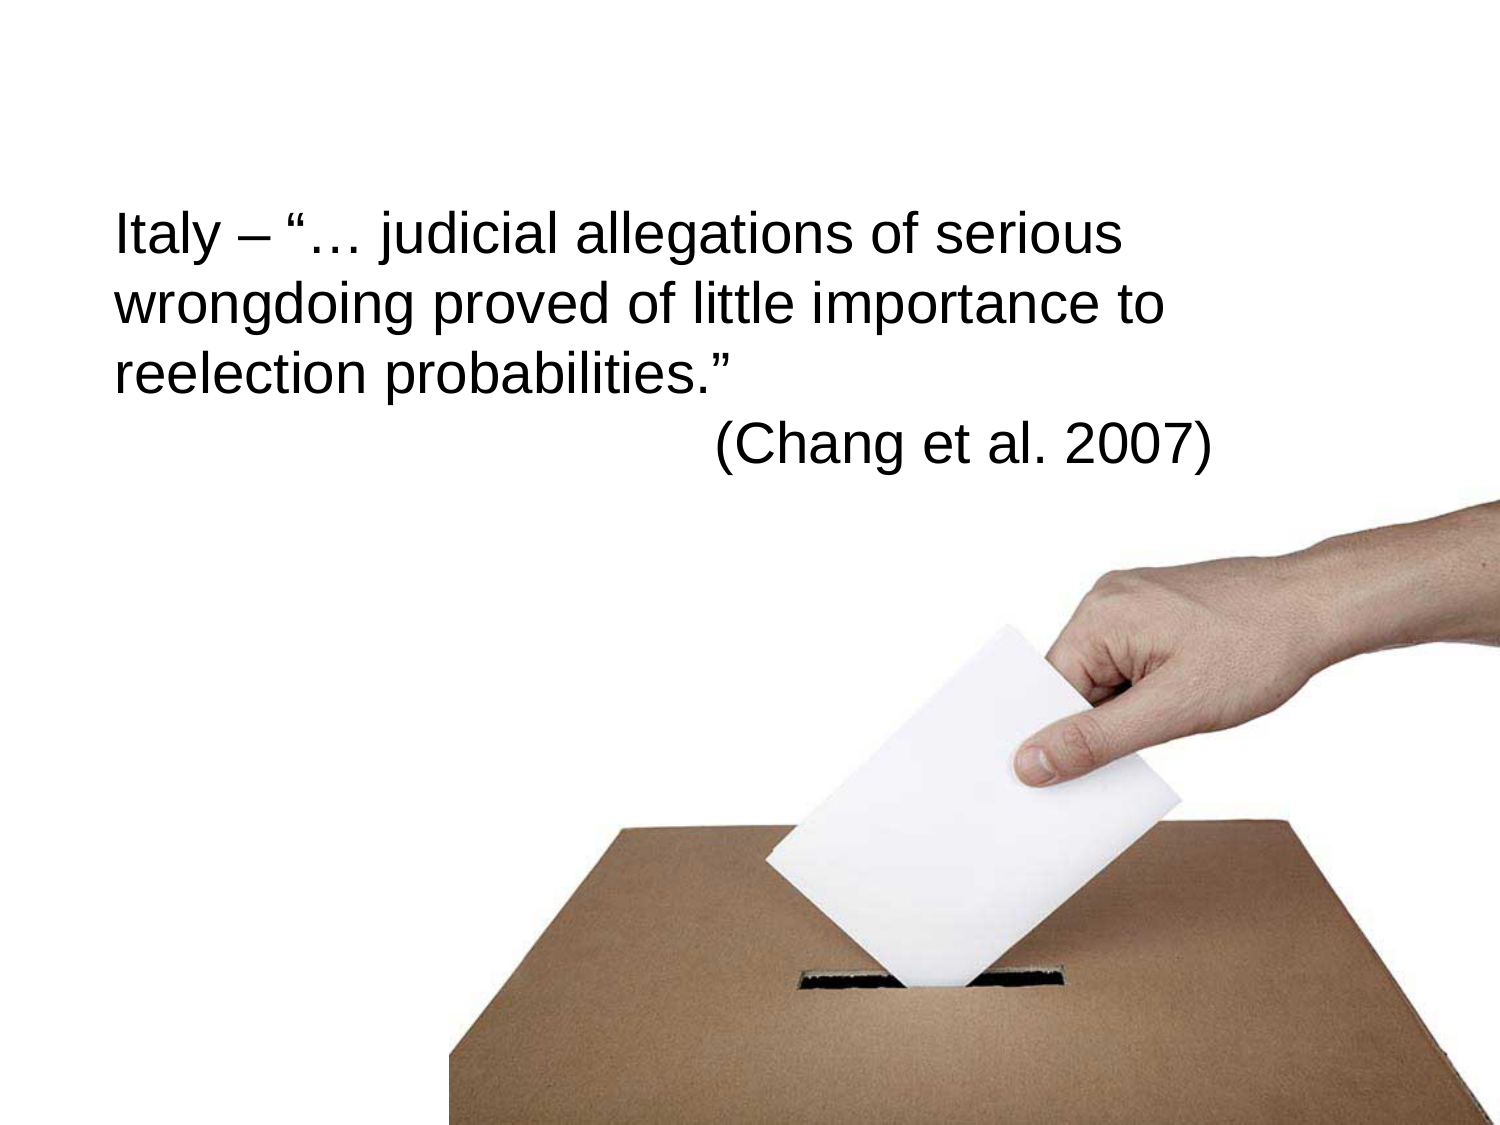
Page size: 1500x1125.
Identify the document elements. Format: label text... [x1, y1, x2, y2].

picture [449, 424, 1500, 1125]
text_box Italy – “… judicial allegations of serious wrongdoing proved of little importance to reelection probabilities.” (Chang et al. 2007) [99, 187, 1263, 483]
